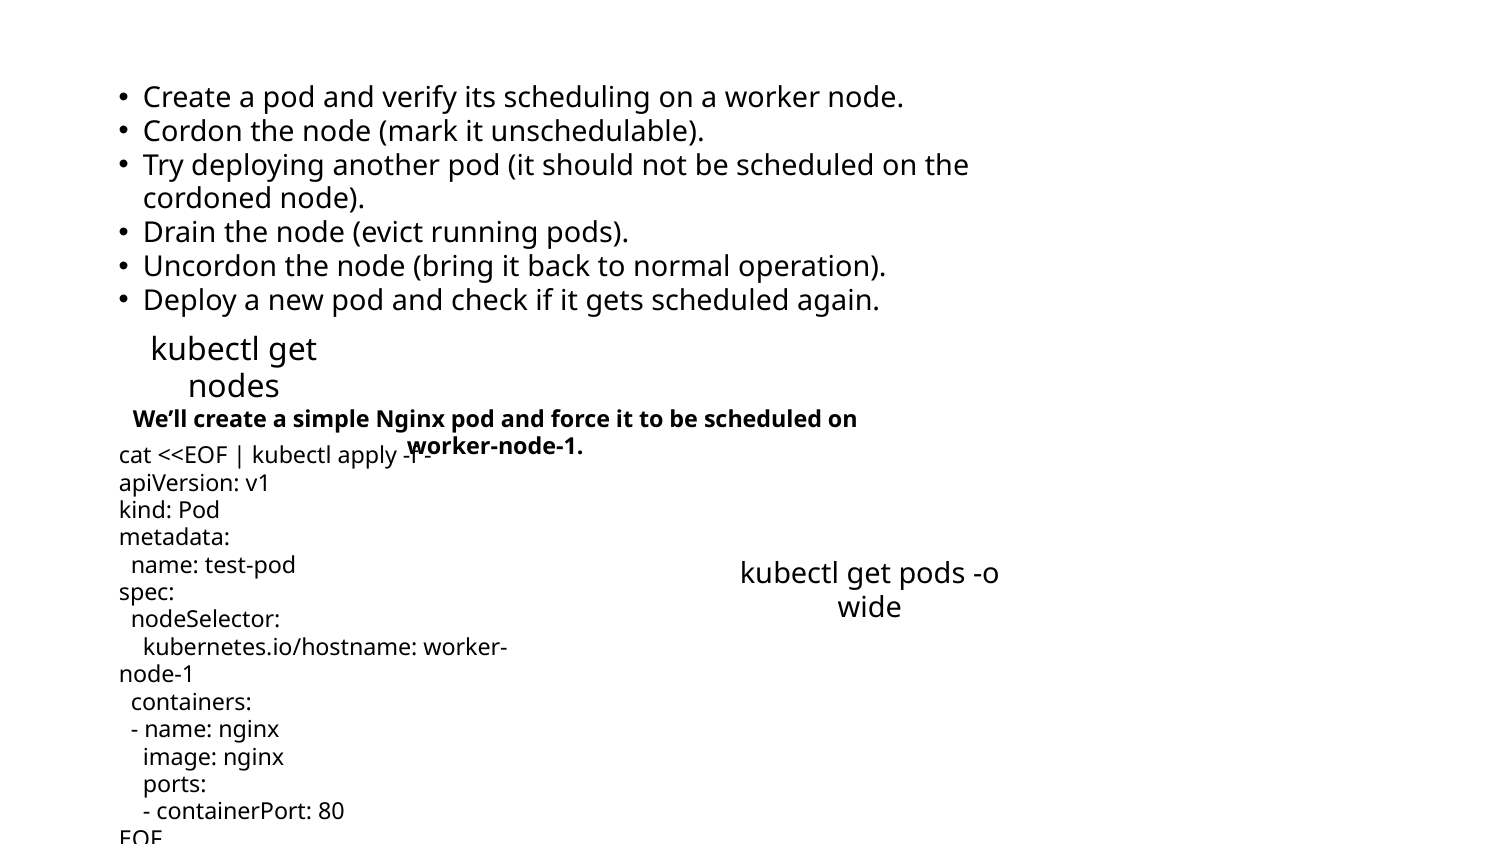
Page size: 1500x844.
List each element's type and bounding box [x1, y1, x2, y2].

text_box [111, 328, 880, 844]
text_box [725, 555, 1014, 624]
text_box [94, 79, 1059, 317]
